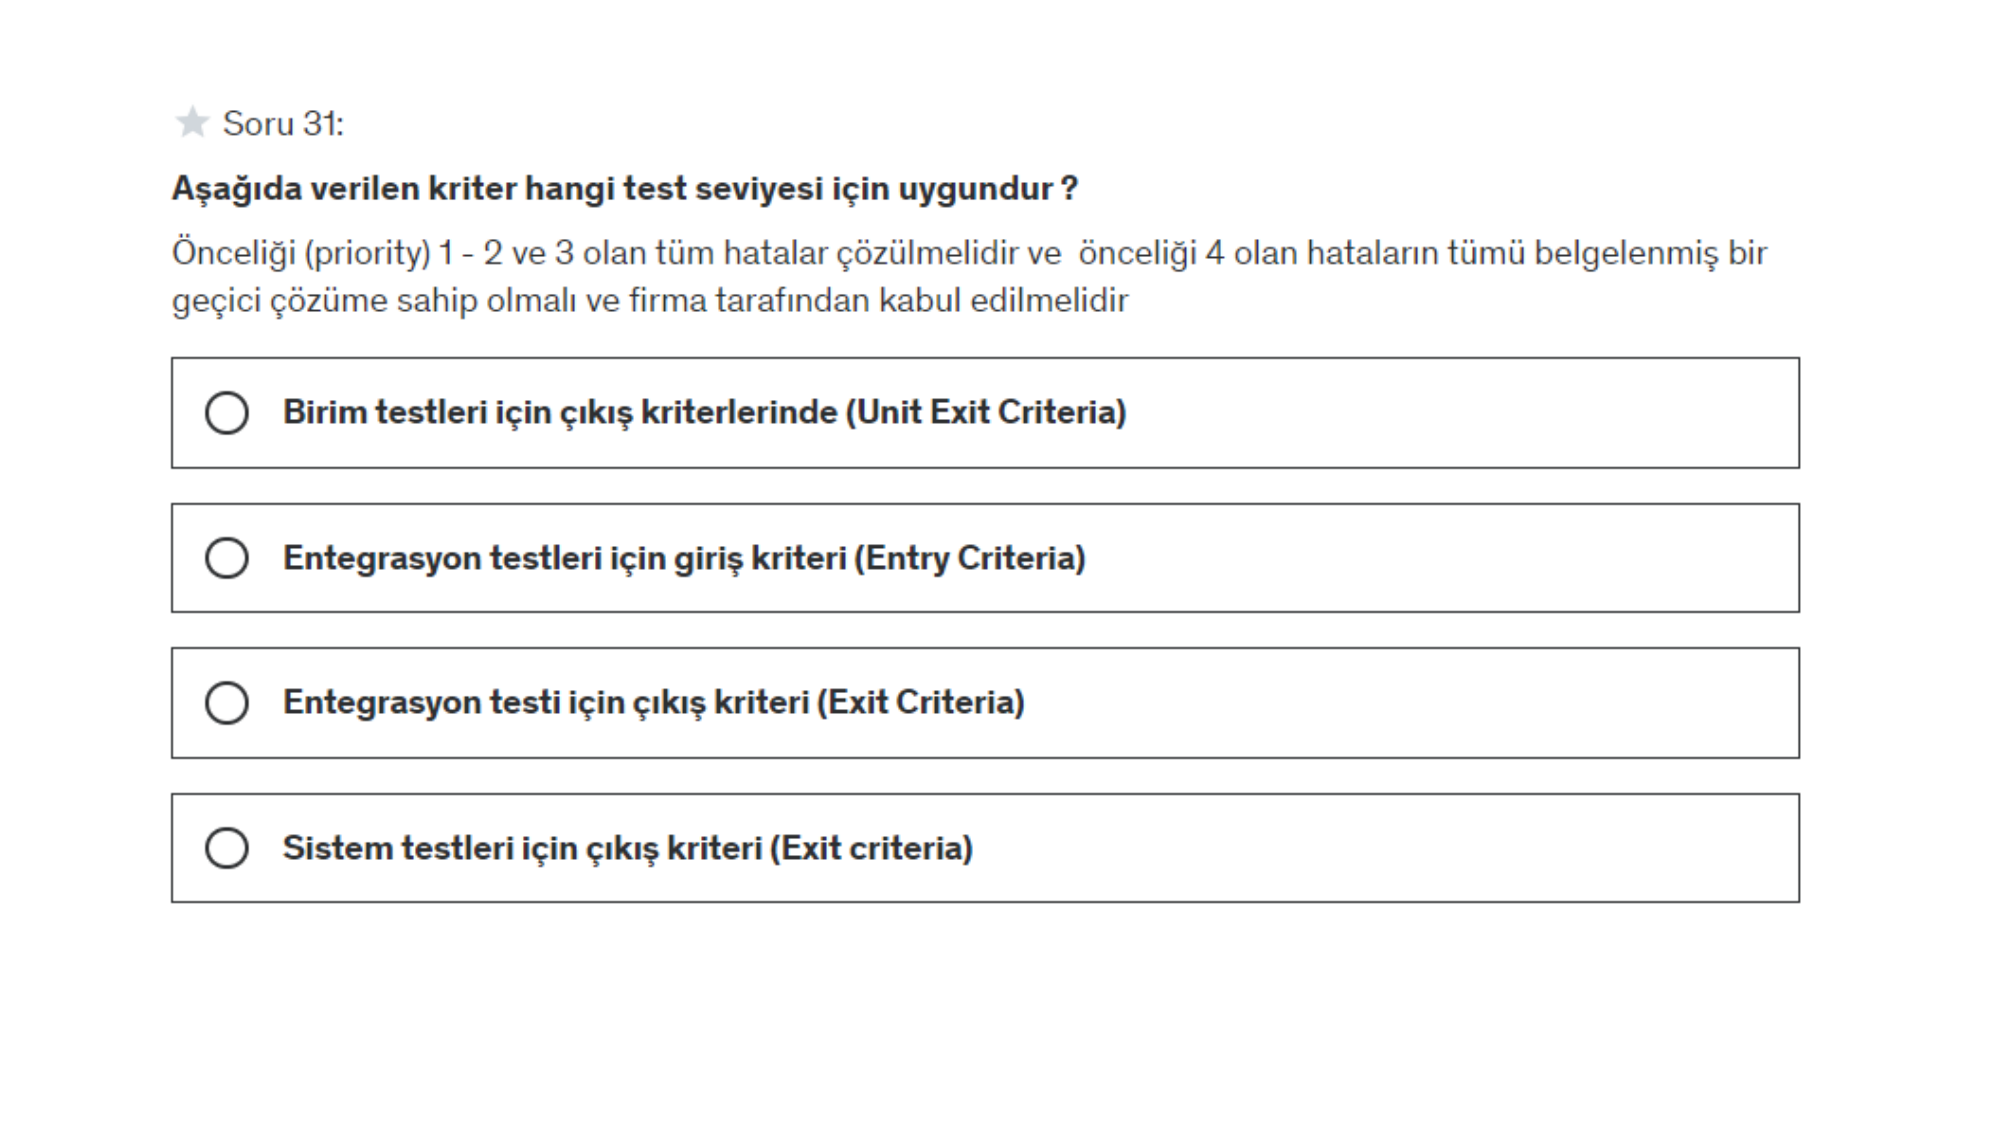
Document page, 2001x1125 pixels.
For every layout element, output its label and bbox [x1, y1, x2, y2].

list [145, 92, 1831, 930]
